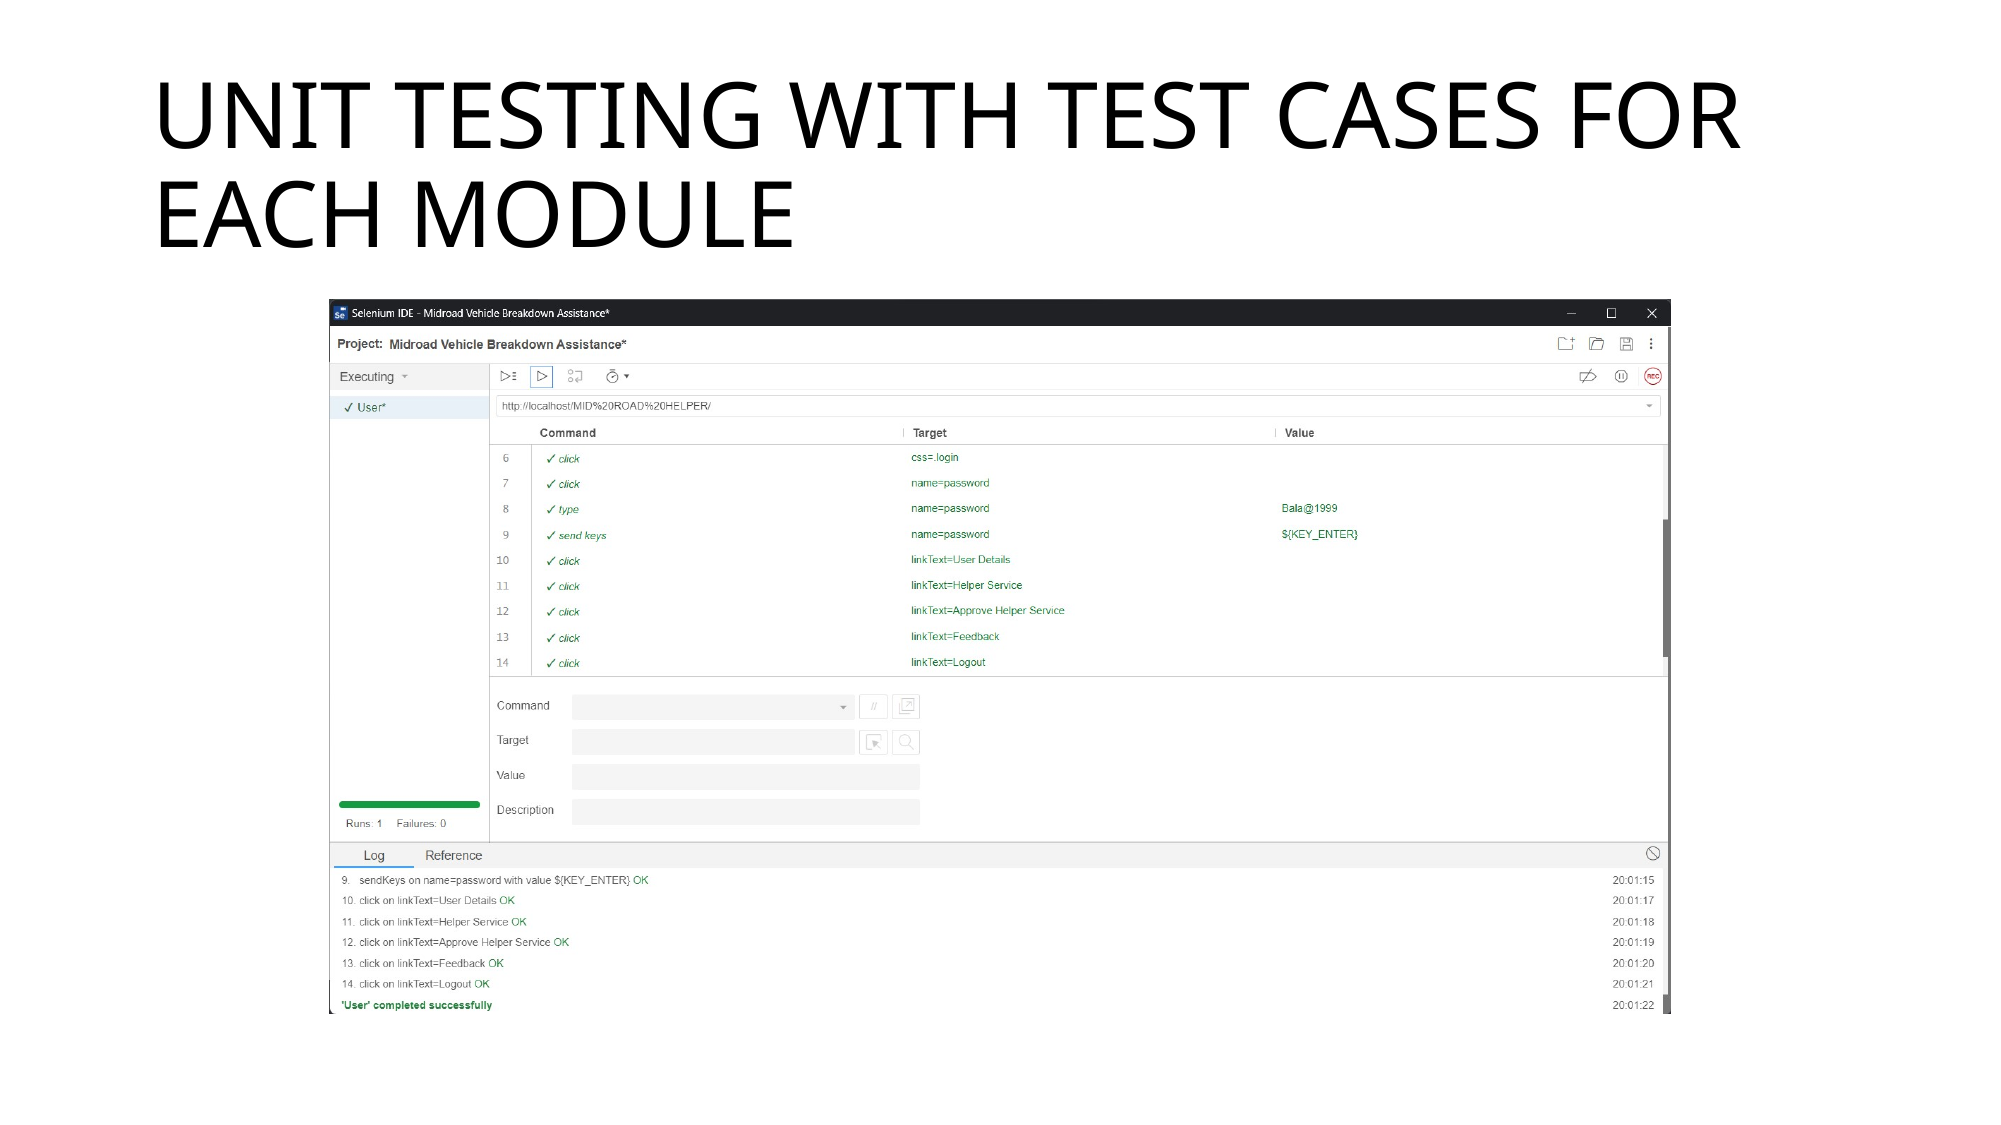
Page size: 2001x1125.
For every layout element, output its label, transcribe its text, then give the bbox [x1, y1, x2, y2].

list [329, 299, 1671, 1014]
title UNIT TESTING WITH TEST CASES FOR EACH MODULE [137, 59, 1863, 278]
